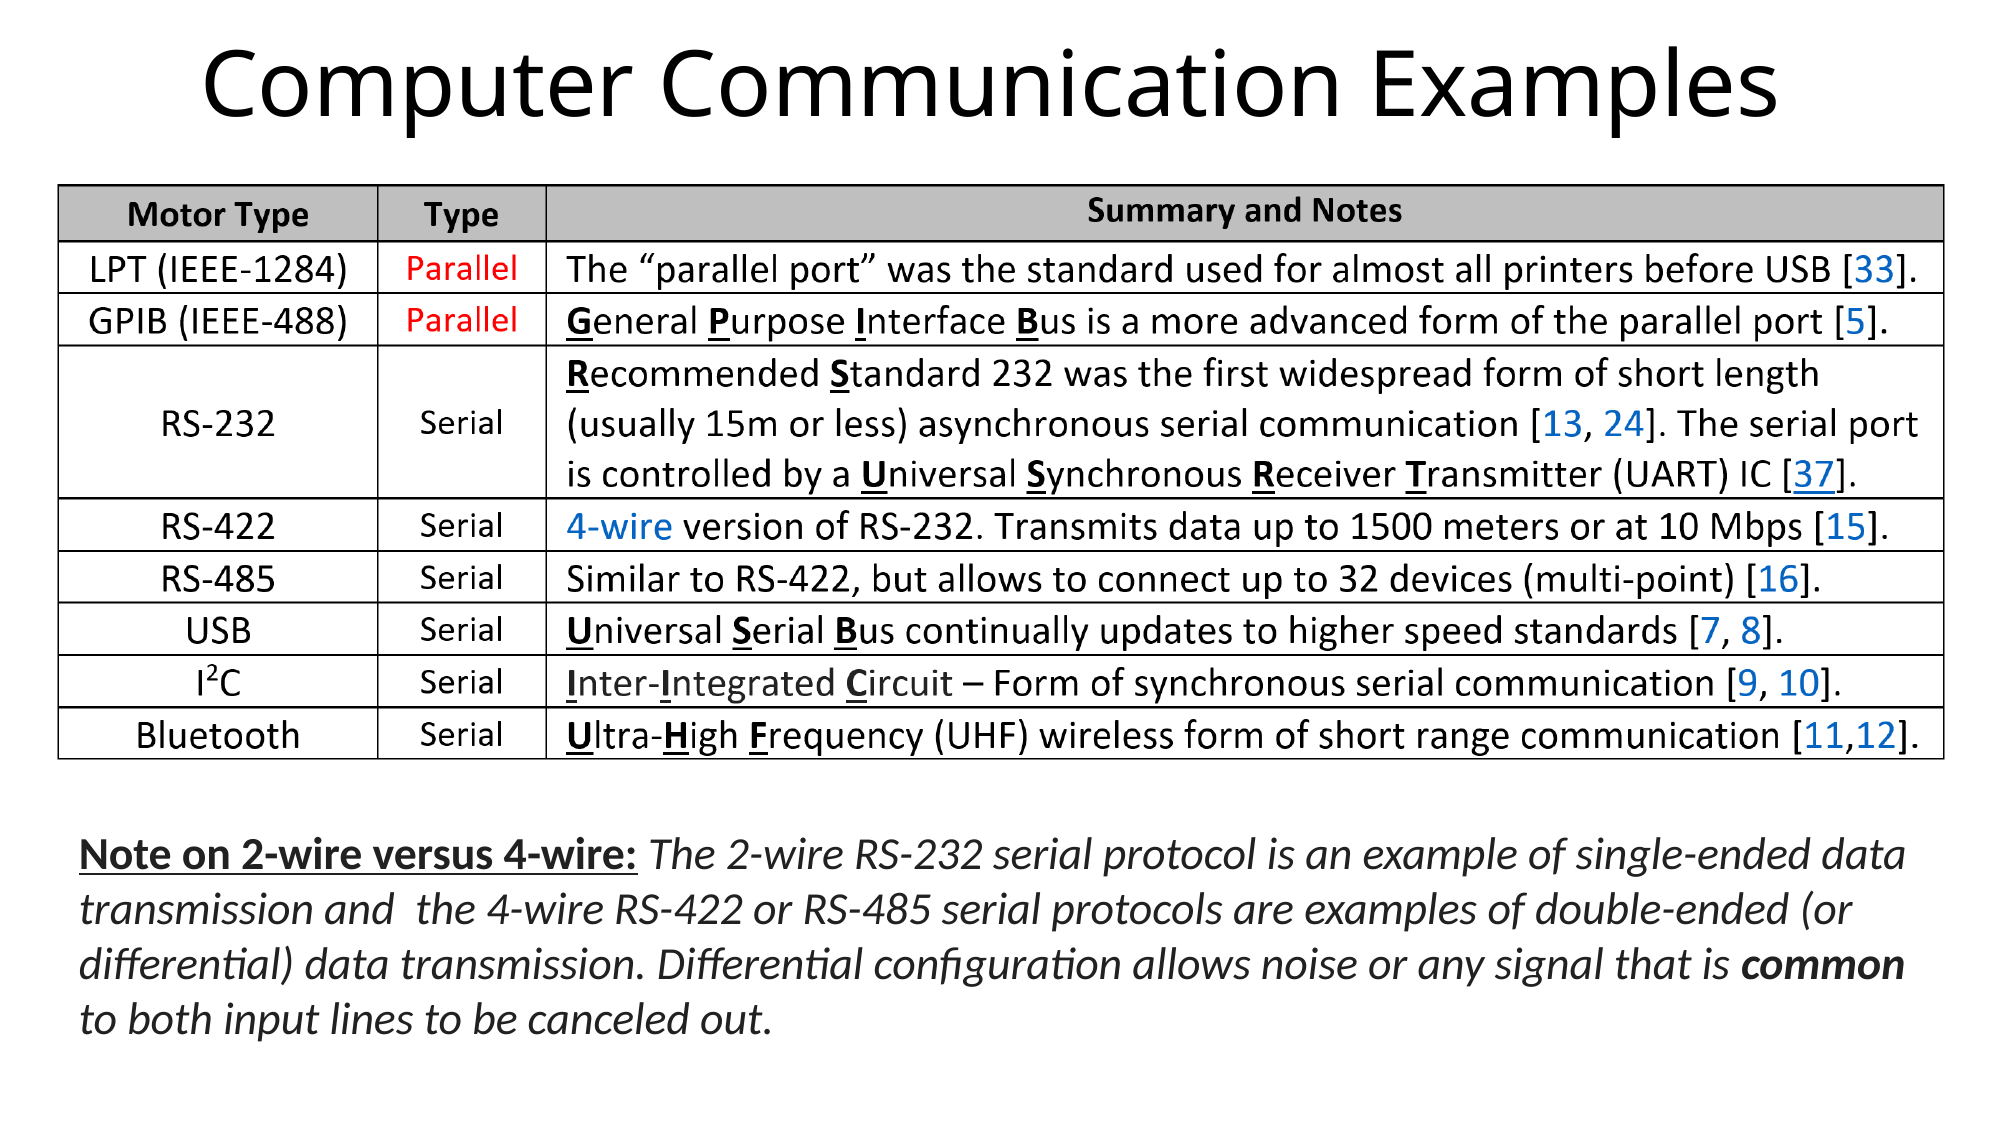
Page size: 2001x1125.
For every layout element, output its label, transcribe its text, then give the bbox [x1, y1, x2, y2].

picture [52, 176, 1955, 767]
title Computer Communication Examples [6, 22, 1976, 151]
text_box Note on 2-wire versus 4-wire: The 2-wire RS-232 serial protocol is an example of single-ended data transmission and the 4-wire RS-422 or RS-485 serial protocols are examples of double-ended (or differential) data transmission. Differential configuration allows noise or any signal that is common to both input lines to be canceled out. [64, 816, 1955, 1051]
